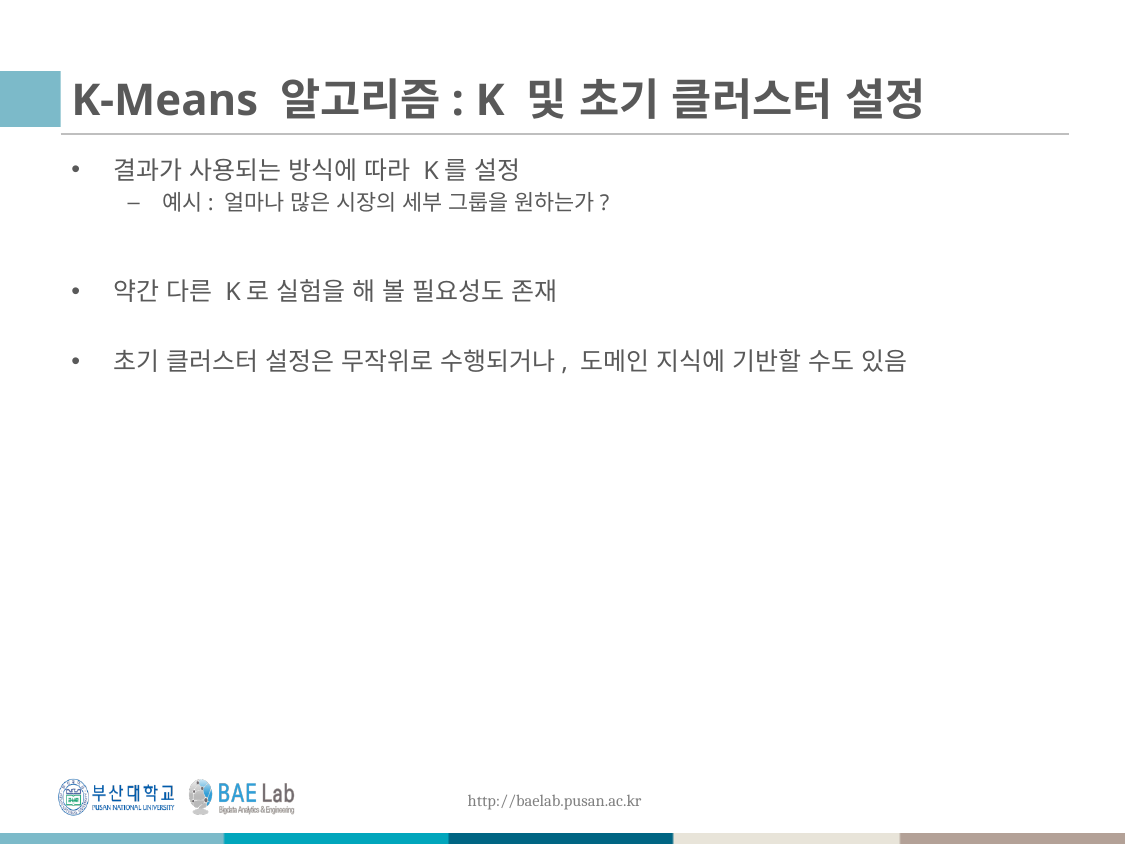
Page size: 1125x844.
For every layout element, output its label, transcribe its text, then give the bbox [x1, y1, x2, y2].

picture [186, 776, 300, 816]
picture [55, 775, 175, 819]
picture [0, 833, 448, 844]
title K-Means 알고리즘: K 및 초기 클러스터 설정 [56, 71, 1069, 125]
list 결과가 사용되는 방식에 따라 K를 설정 예시: 얼마나 많은 시장의 세부 그룹을 원하는가? 약간 다른 K로 실험을 해 볼 필요성도 존재 초기 클러스터 설정은 무작위로 수행되거나, 도메인 지식에 기반할 수도 있음 [56, 146, 1069, 754]
picture [673, 833, 1125, 844]
